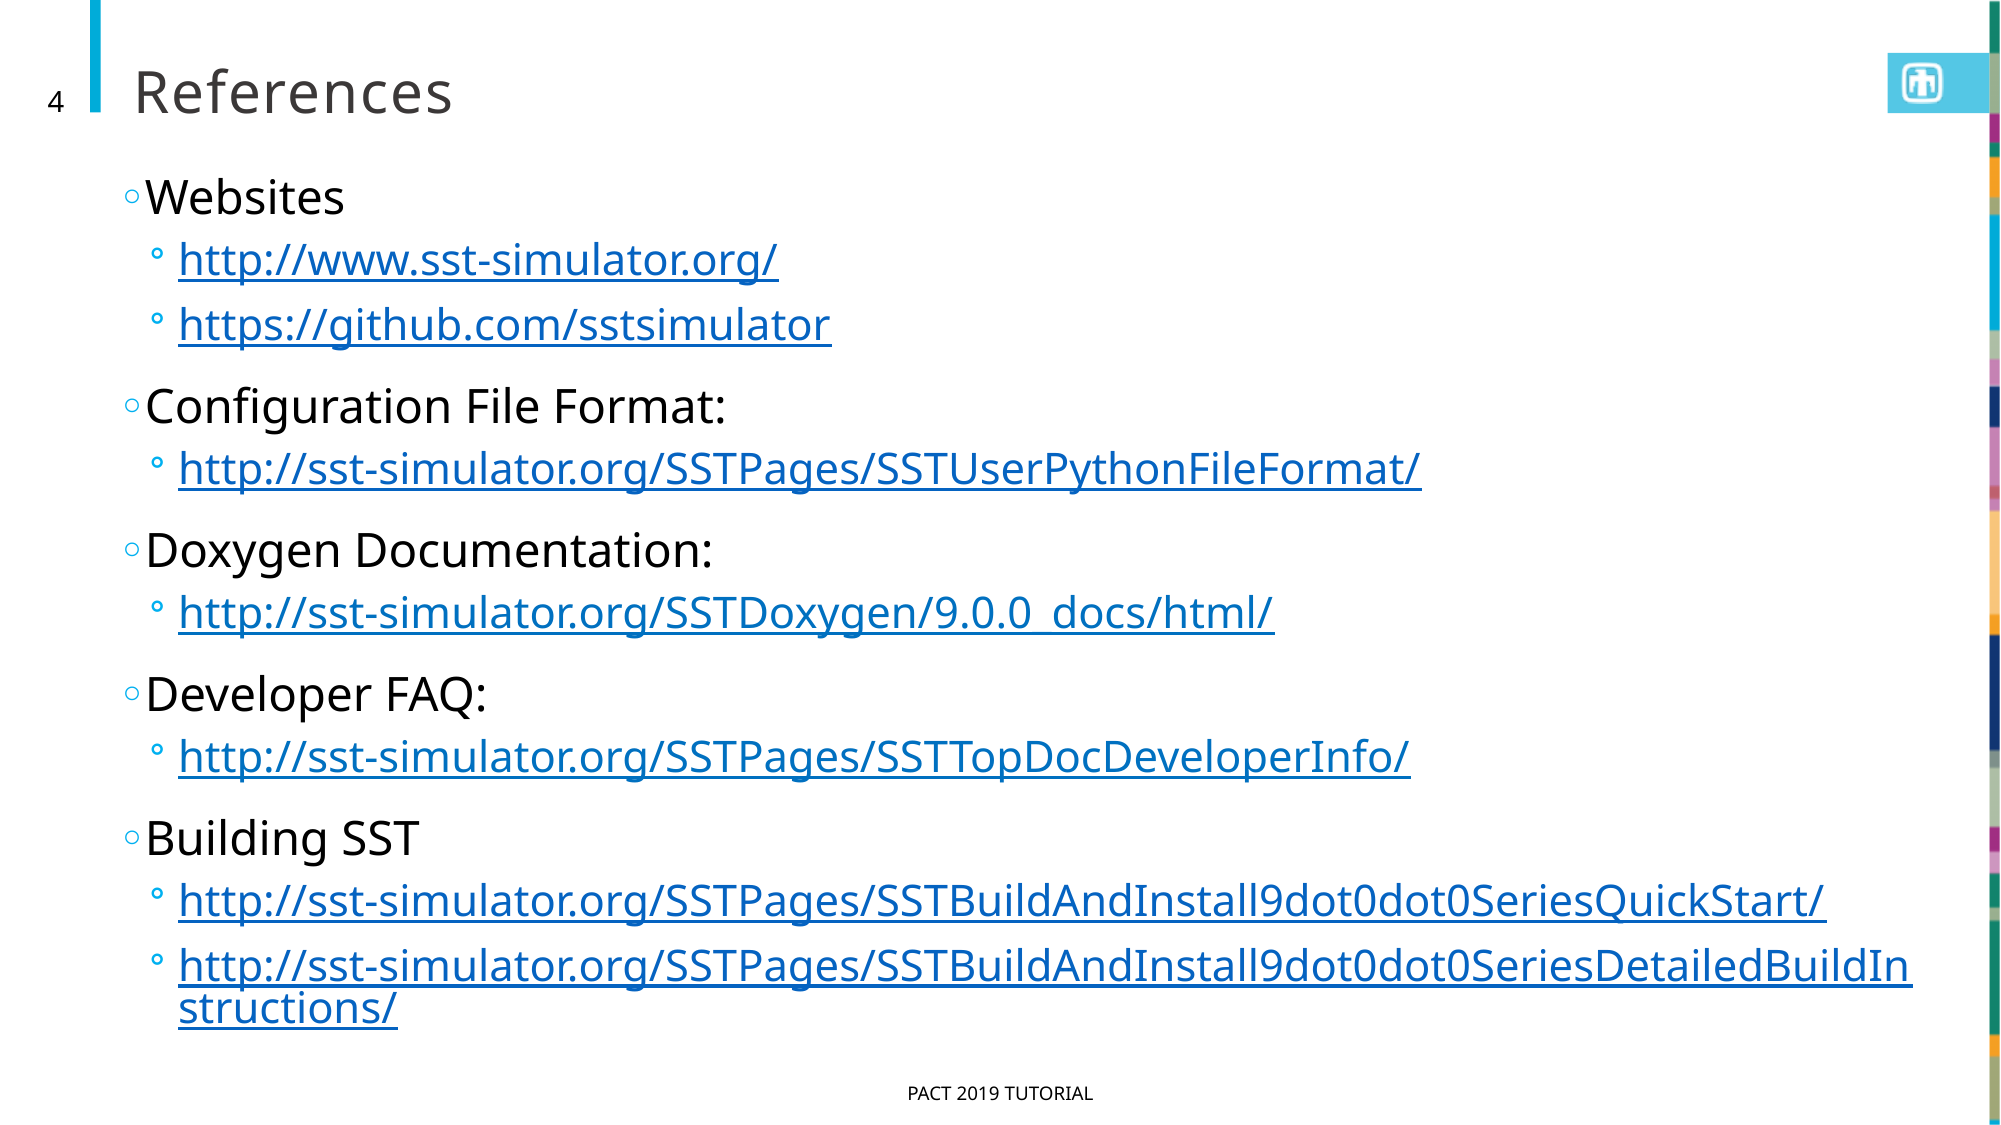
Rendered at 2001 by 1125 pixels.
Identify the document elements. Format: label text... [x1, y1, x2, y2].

slide_number 4 [10, 73, 80, 133]
footer PACT 2019 Tutorial [604, 1063, 1396, 1124]
picture [1990, 330, 1999, 1120]
list Websites http://www.sst-simulator.org/ https://github.com/sstsimulator Configuration File Format: http://sst-simulator.org/SSTPages/SSTUserPythonFileFormat/ Doxygen Documentation: http://sst-simulator.org/SSTDoxygen/9.0.0_docs/html/ Developer FAQ: http://sst-simulator.org/SSTPages/SSTTopDocDeveloperInfo/ Building SST http://sst-simulator.org/SSTPages/SSTBuildAndInstall9dot0dot0SeriesQuickStart/ http://sst-simulator.org/SSTPages/SSTBuildAndInstall9dot0dot0SeriesDetailedBuildInstructions/ [118, 166, 1927, 1000]
title References [118, 39, 1769, 133]
picture [1901, 62, 1944, 104]
picture [1990, 1, 1999, 215]
